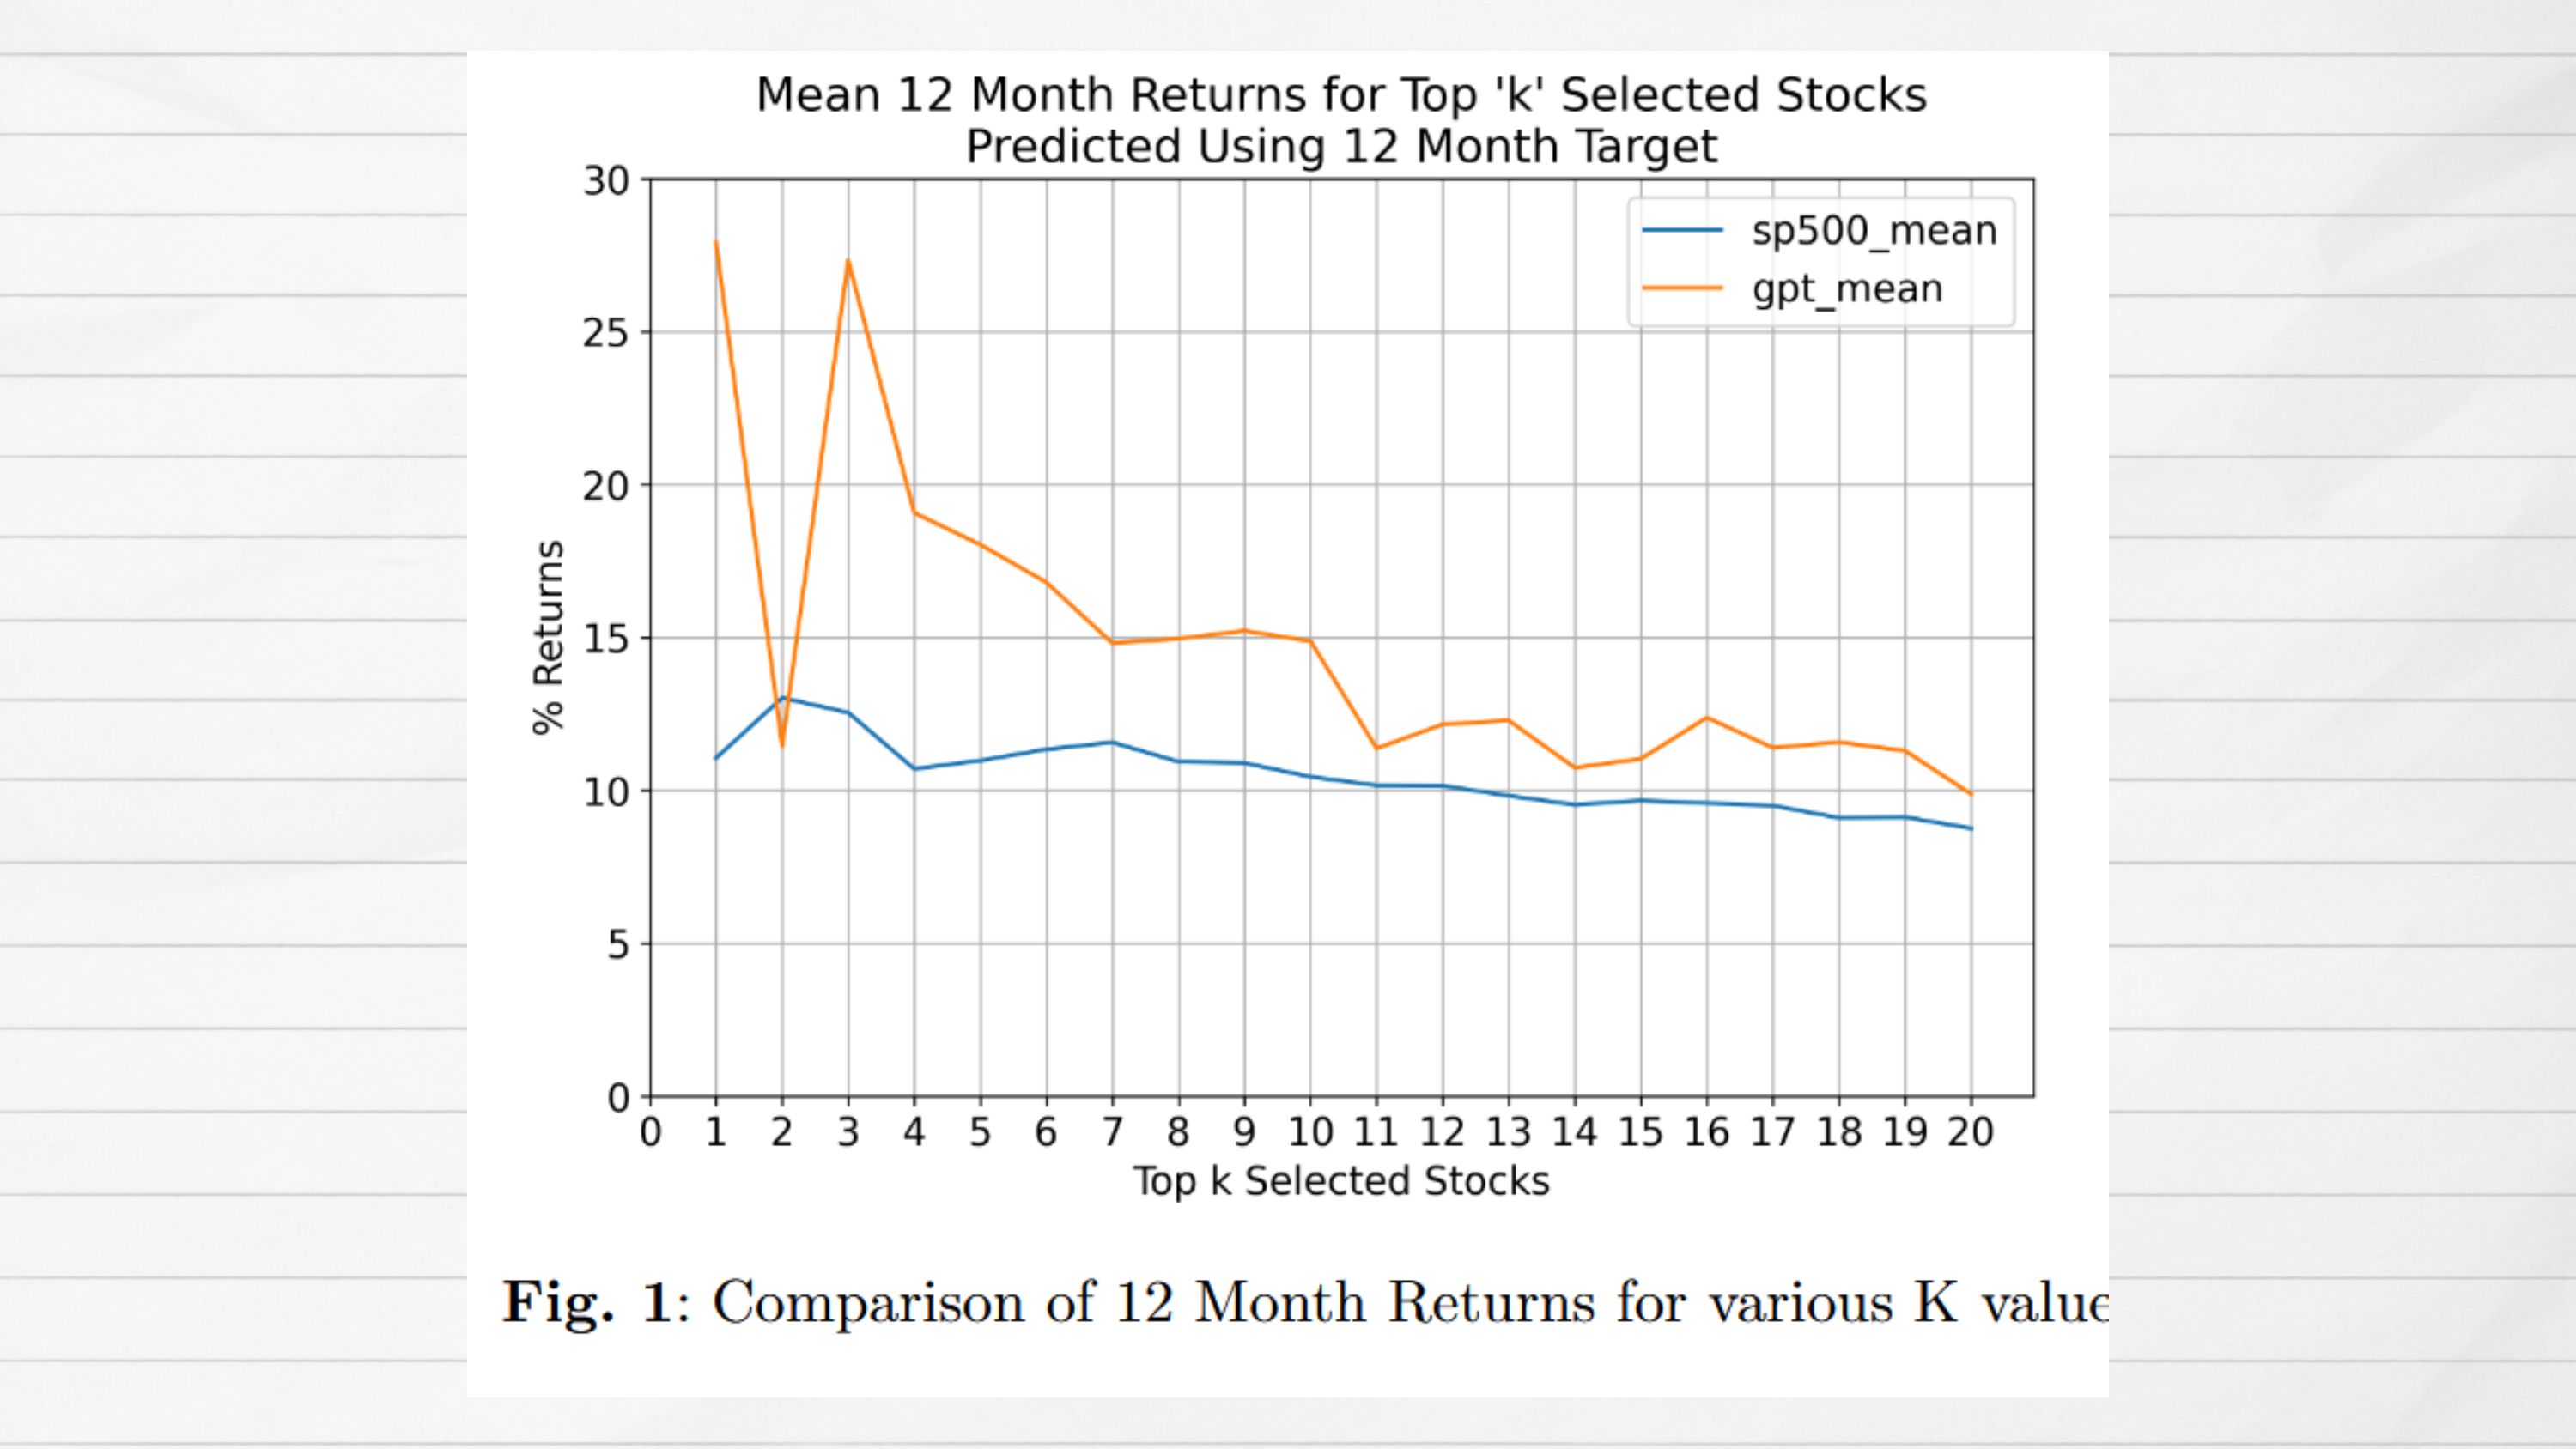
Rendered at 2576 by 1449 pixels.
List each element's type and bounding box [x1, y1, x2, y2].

text_box [466, 51, 2109, 1397]
text_box [0, 0, 2576, 1449]
